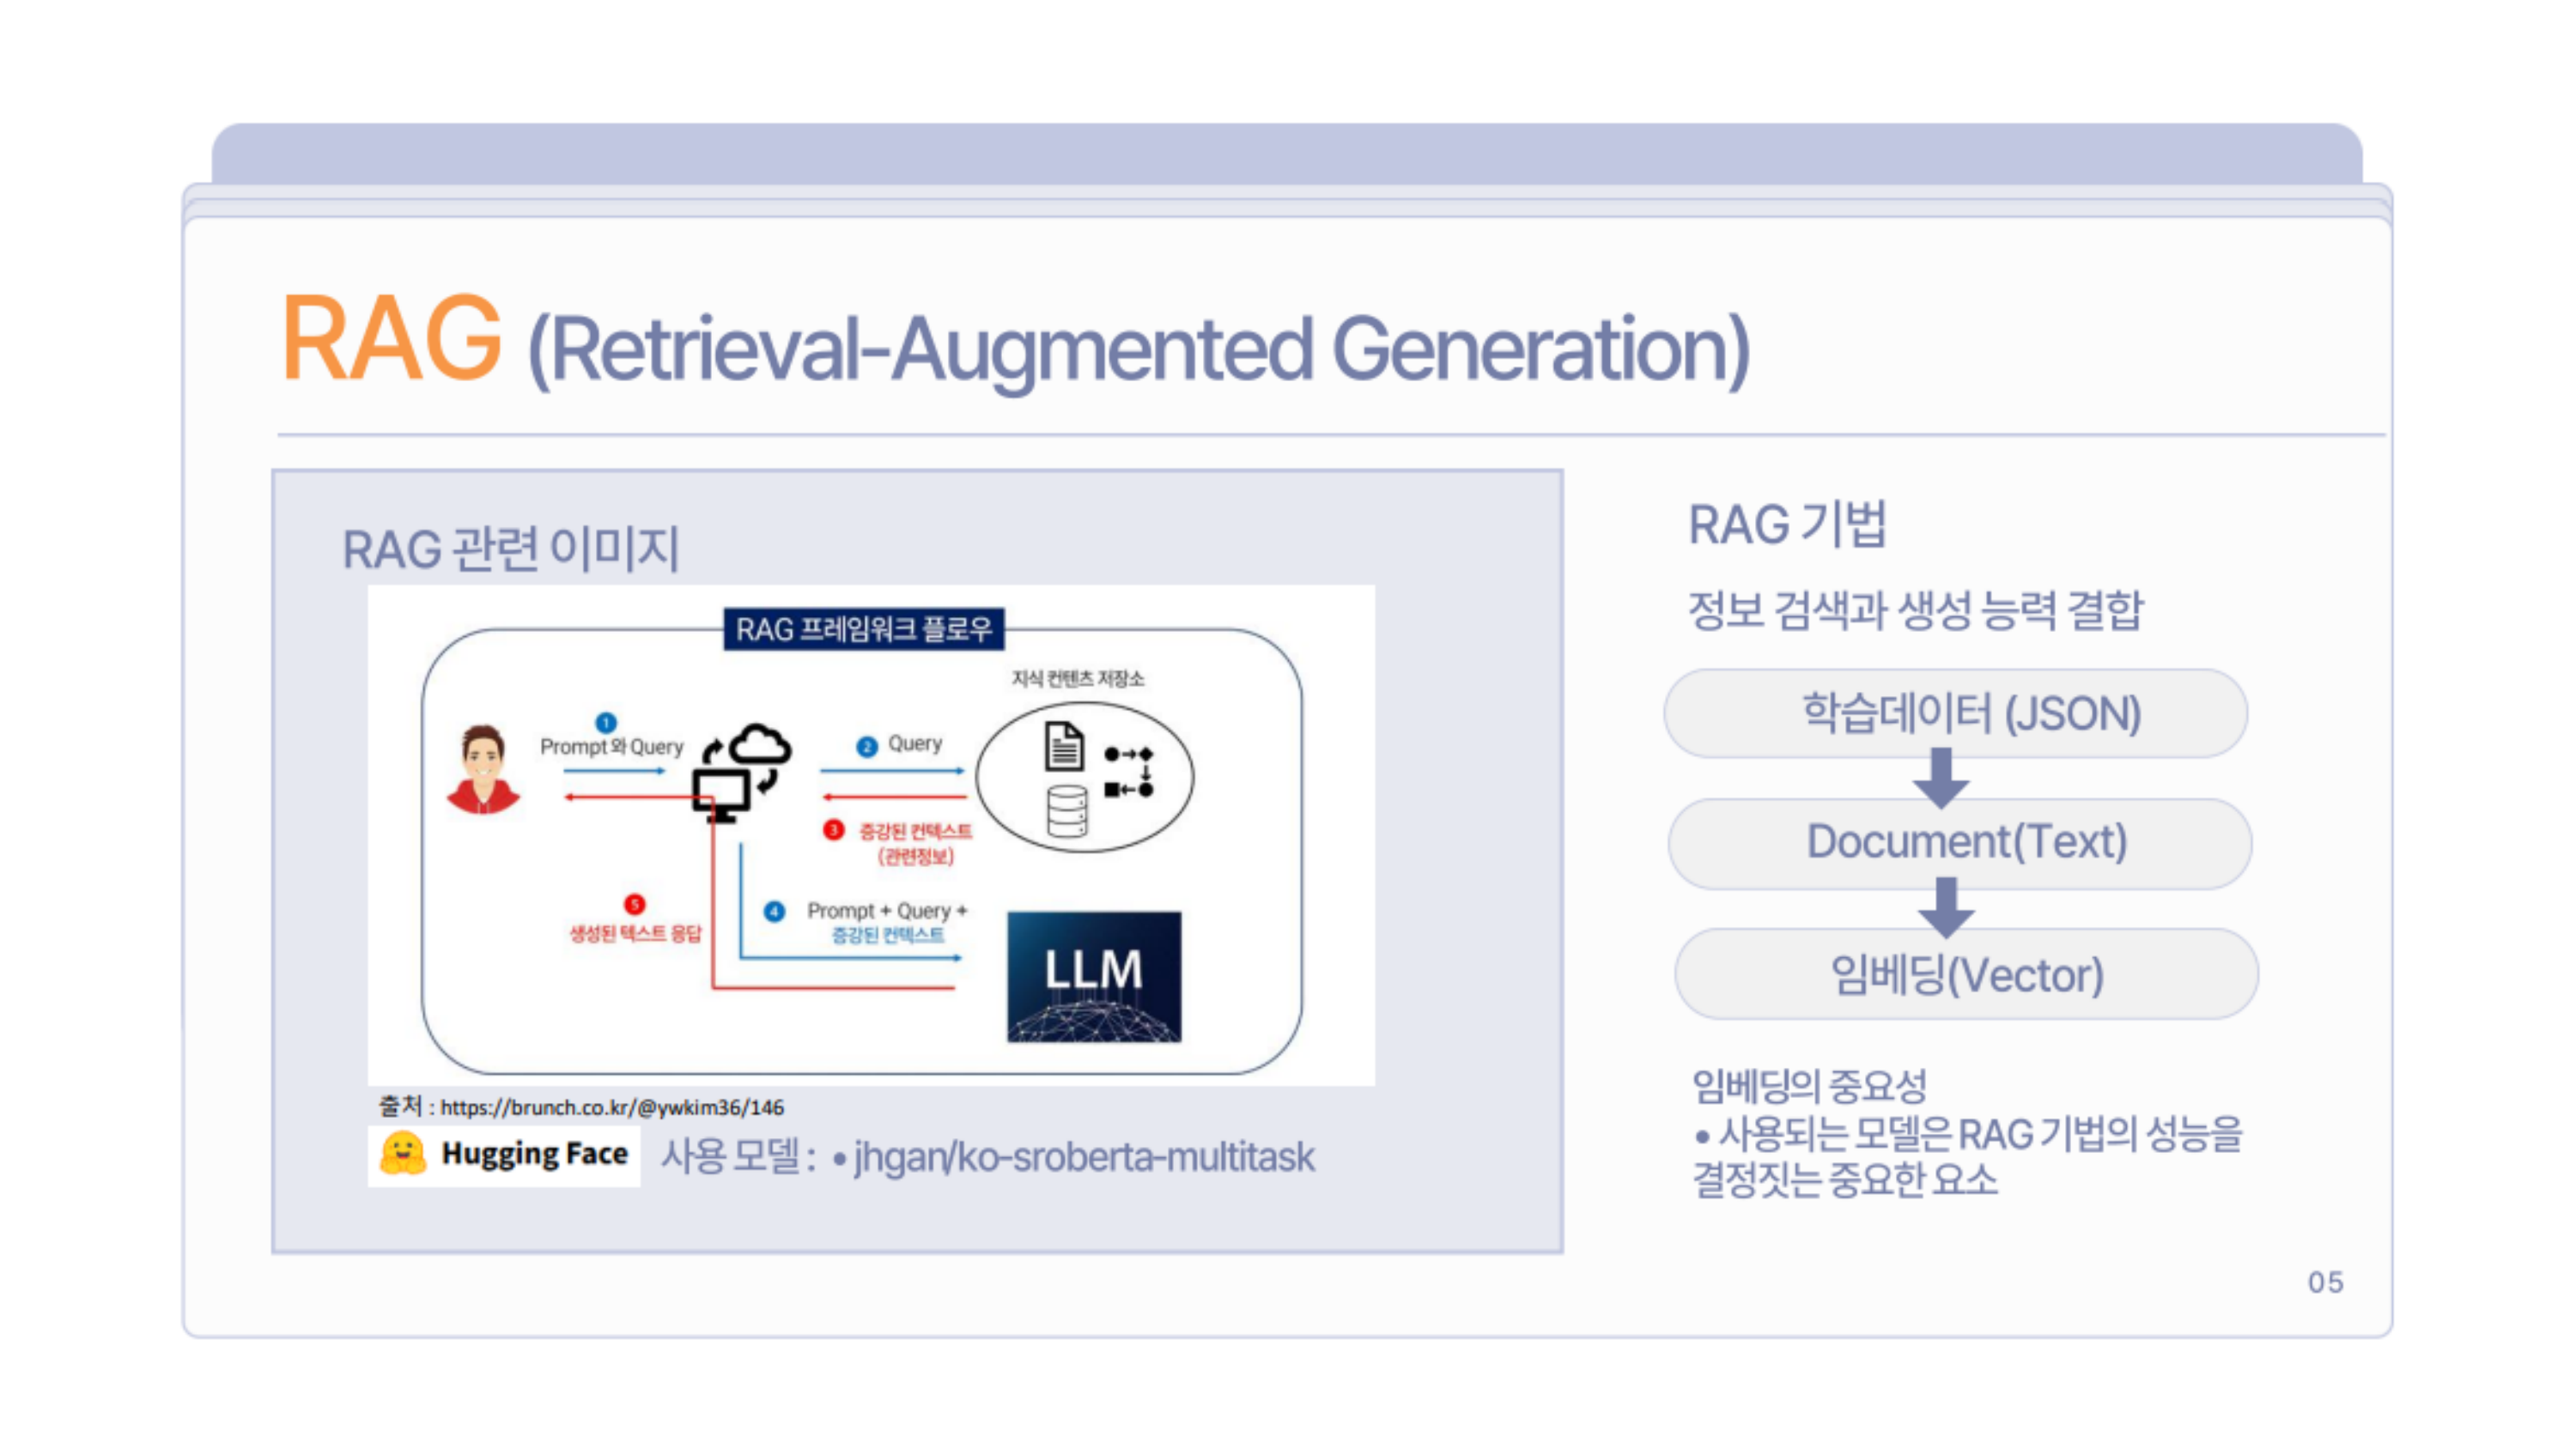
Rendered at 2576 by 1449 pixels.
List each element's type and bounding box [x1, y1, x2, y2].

text_box [144, 95, 2432, 1353]
